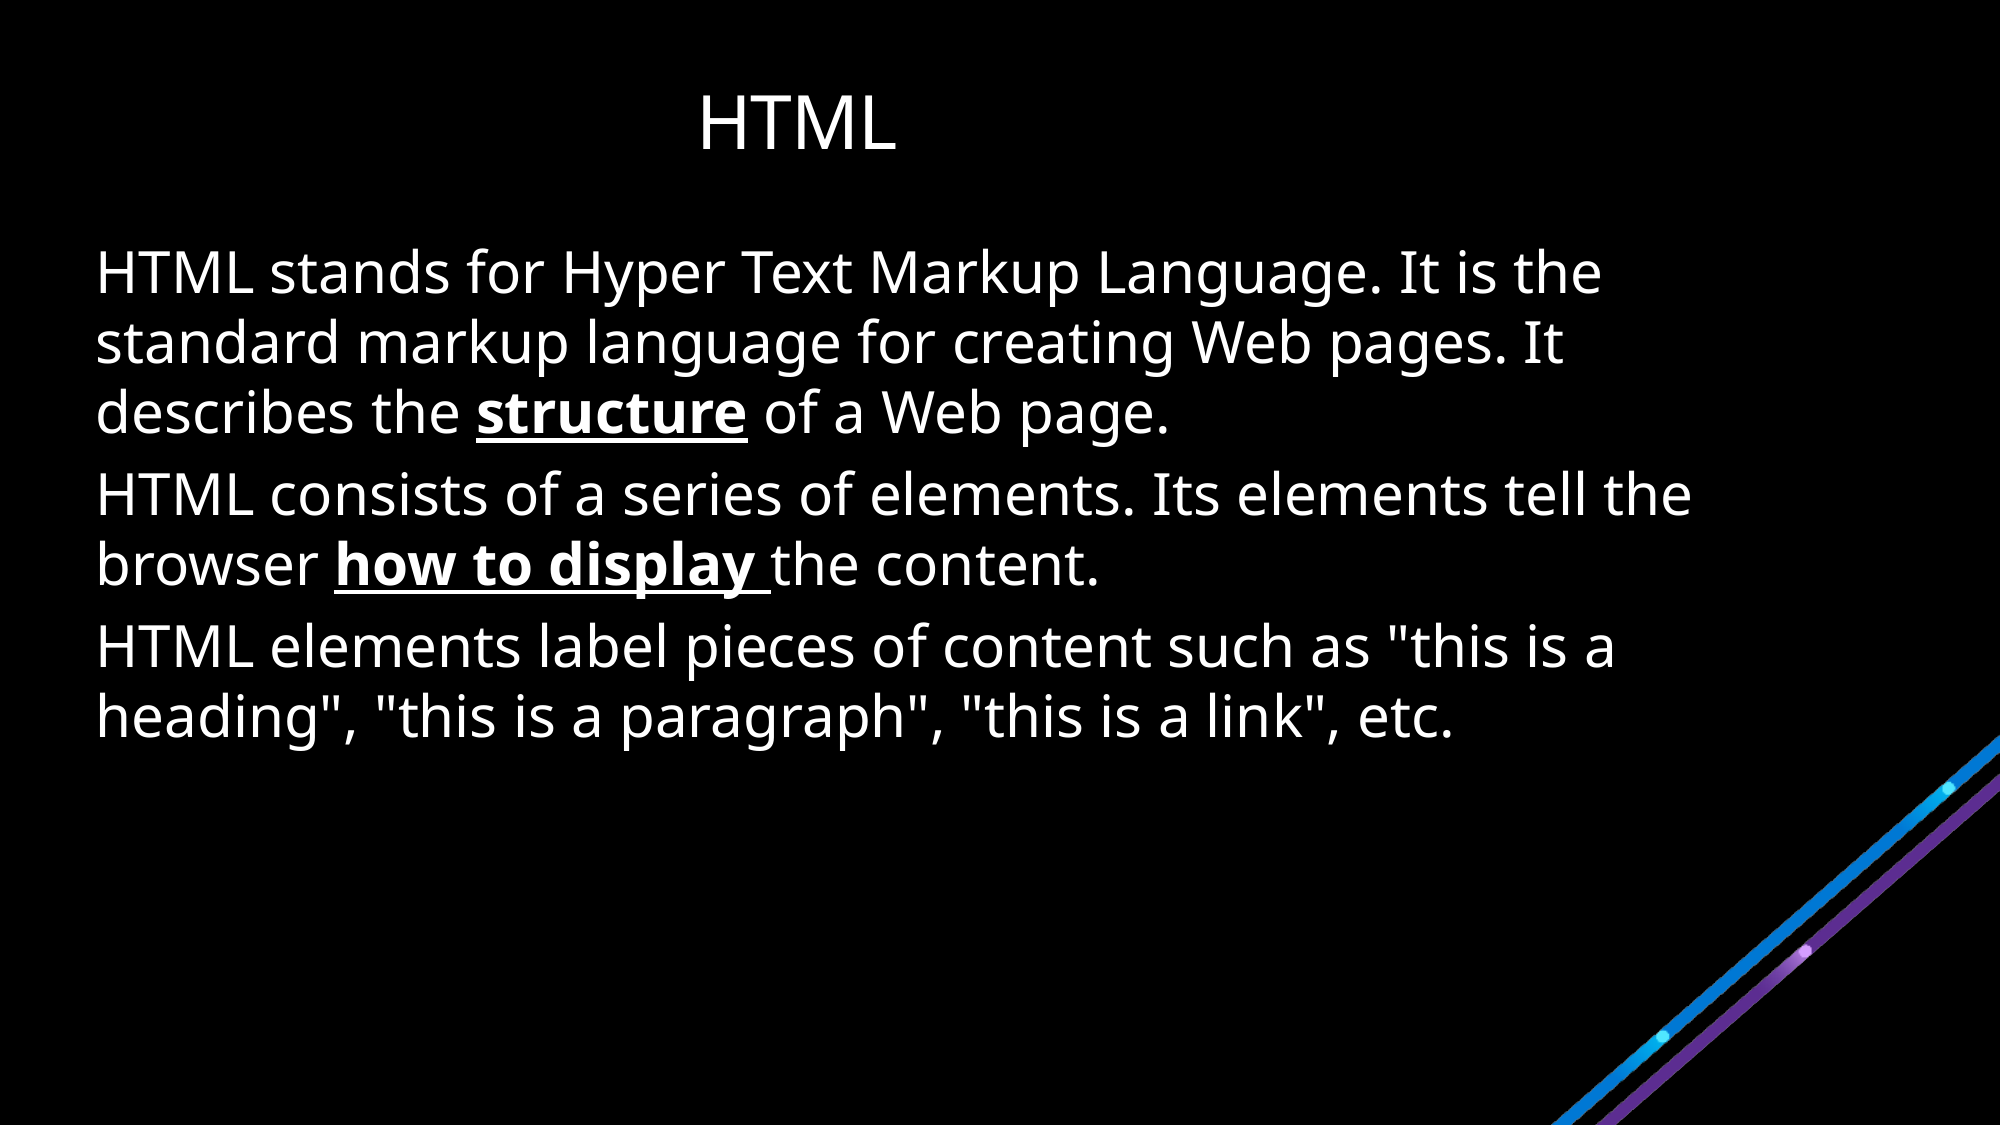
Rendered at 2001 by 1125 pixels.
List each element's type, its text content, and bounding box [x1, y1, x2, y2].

list HTML stands for Hyper Text Markup Language. It is the standard markup language for creating Web pages. It describes the structure of a Web page. HTML consists of a series of elements. Its elements tell the browser how to display the content. HTML elements label pieces of content such as "this is a heading", "this is a paragraph", "this is a link", etc. [95, 235, 1712, 858]
picture [1553, 736, 2001, 1125]
title HTML [96, 75, 1904, 166]
